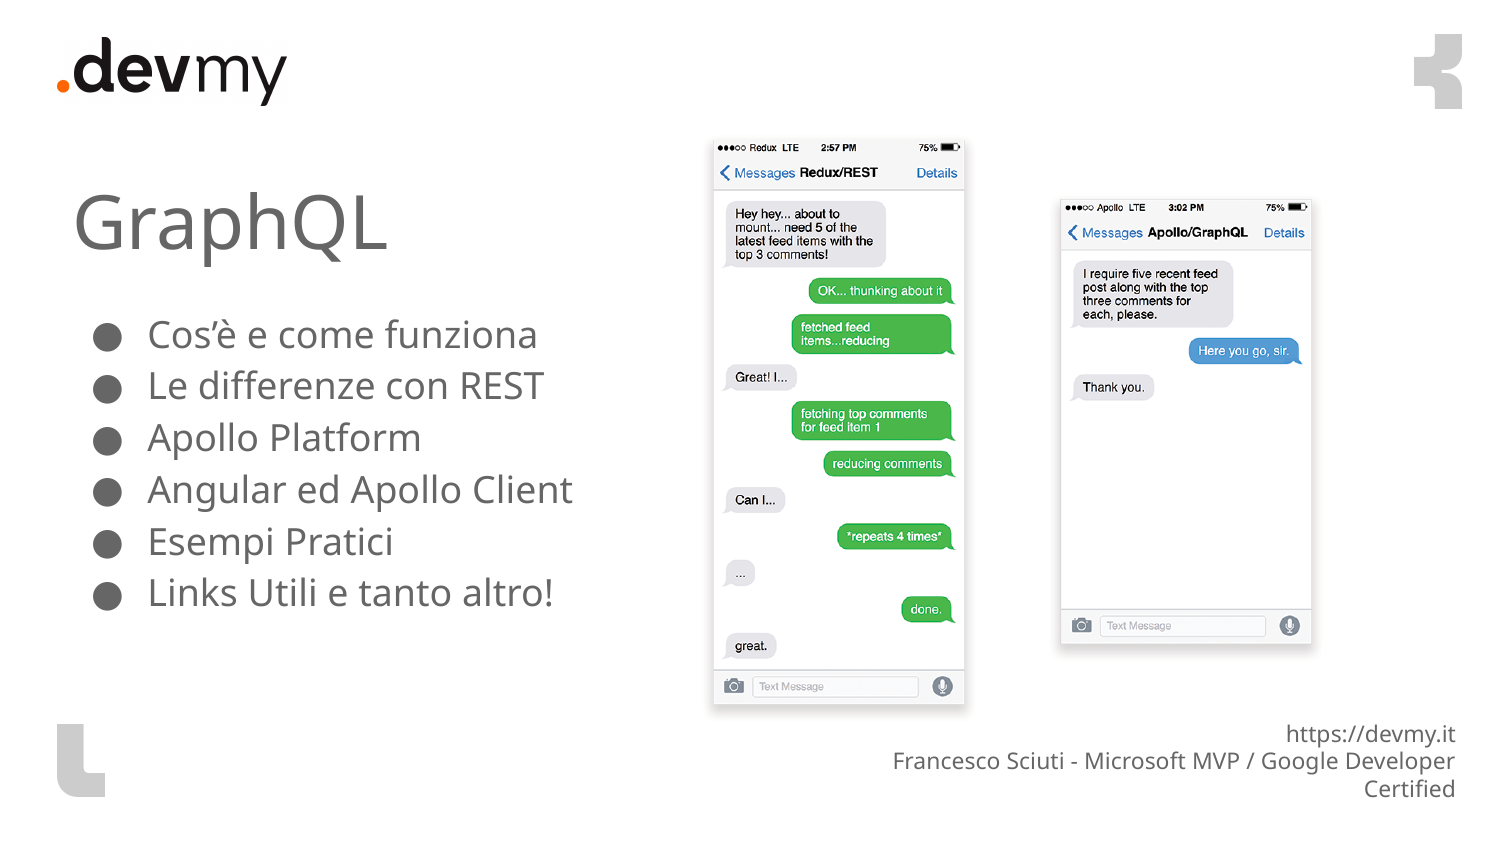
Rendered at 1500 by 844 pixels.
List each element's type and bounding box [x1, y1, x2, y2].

text_box [56, 34, 1472, 810]
